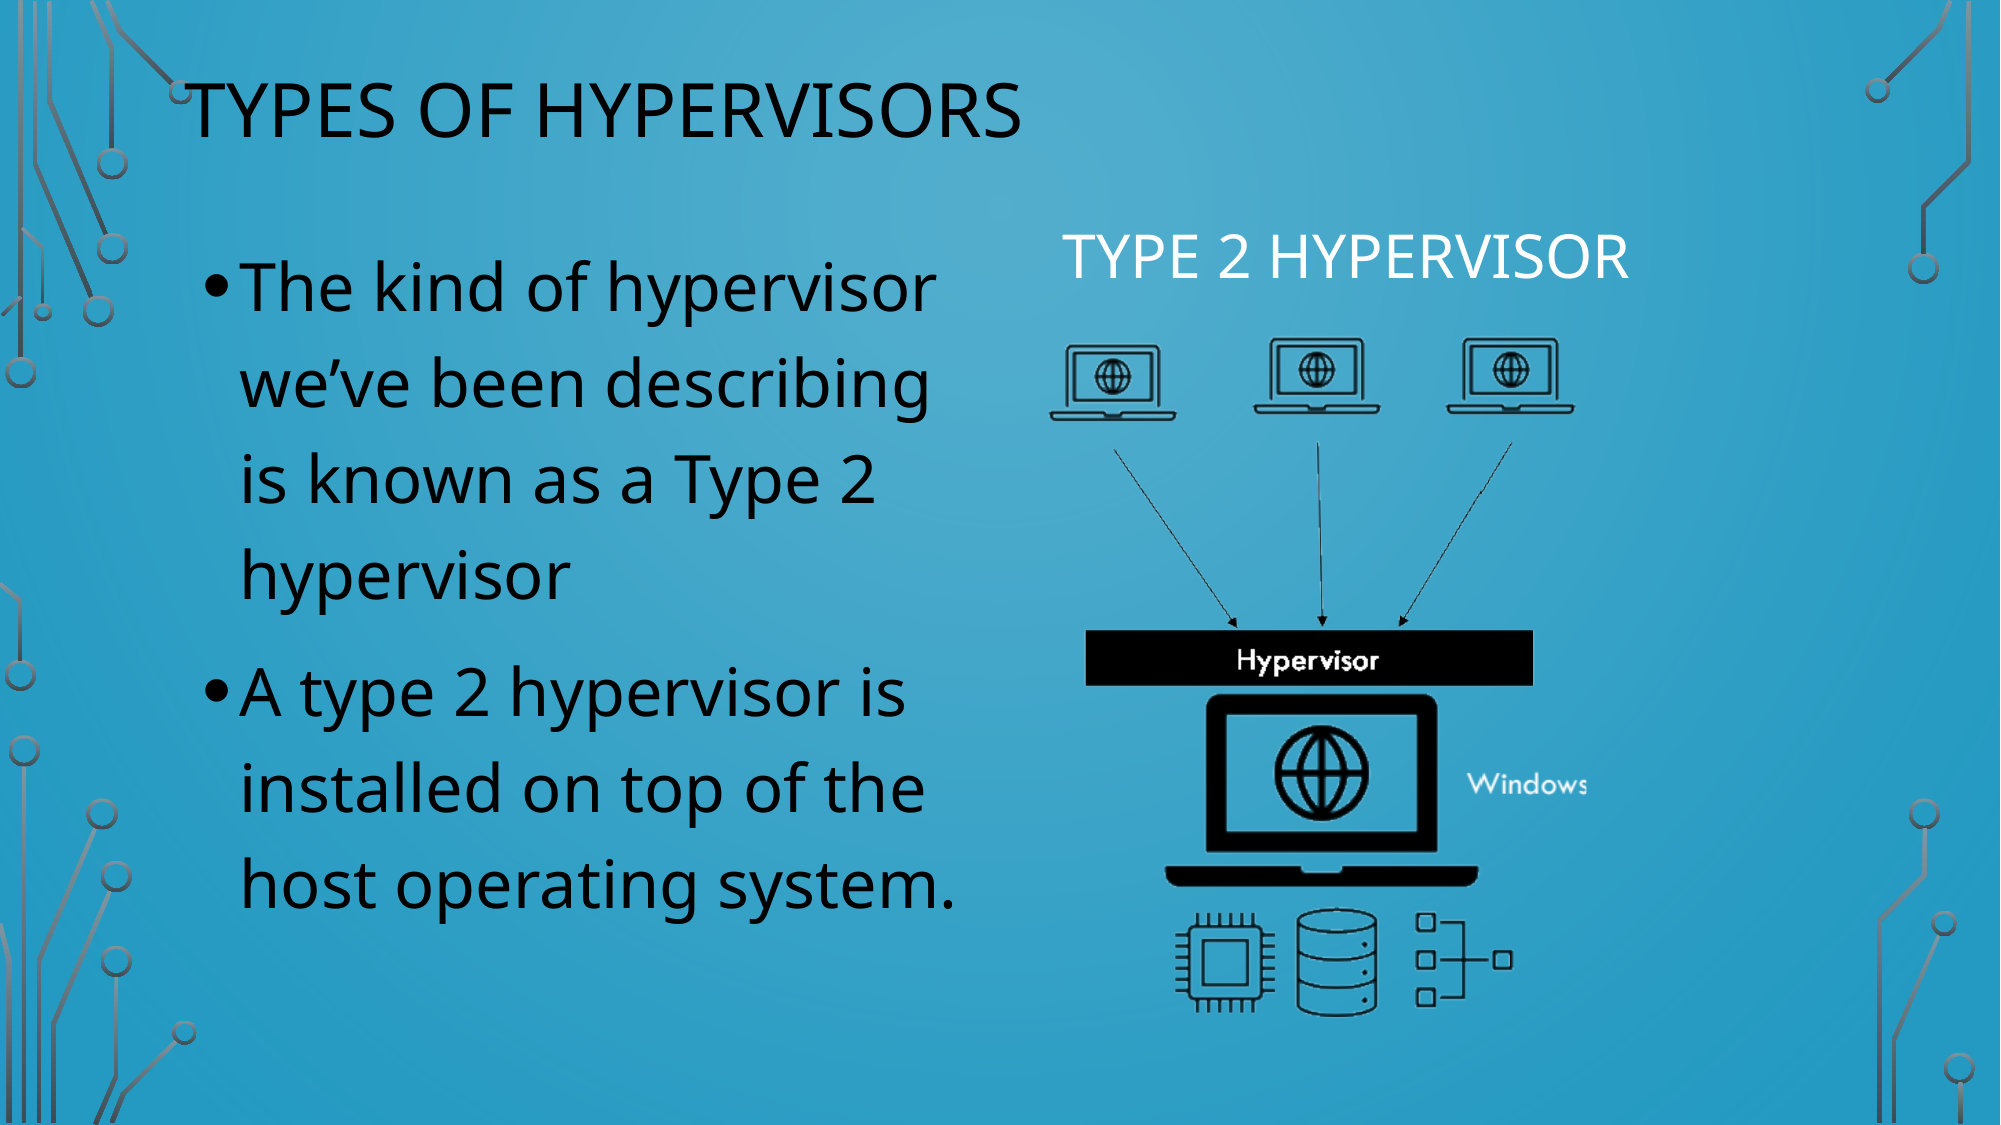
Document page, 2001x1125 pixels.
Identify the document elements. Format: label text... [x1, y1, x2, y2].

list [1047, 329, 1587, 1027]
title Types of Hypervisors [169, 61, 1795, 164]
list Type 2 Hypervisor [1047, 164, 1668, 300]
list The kind of hypervisor we’ve been describing is known as a Type 2 hypervisor A type 2 hypervisor is installed on top of the host operating system. [187, 221, 988, 950]
